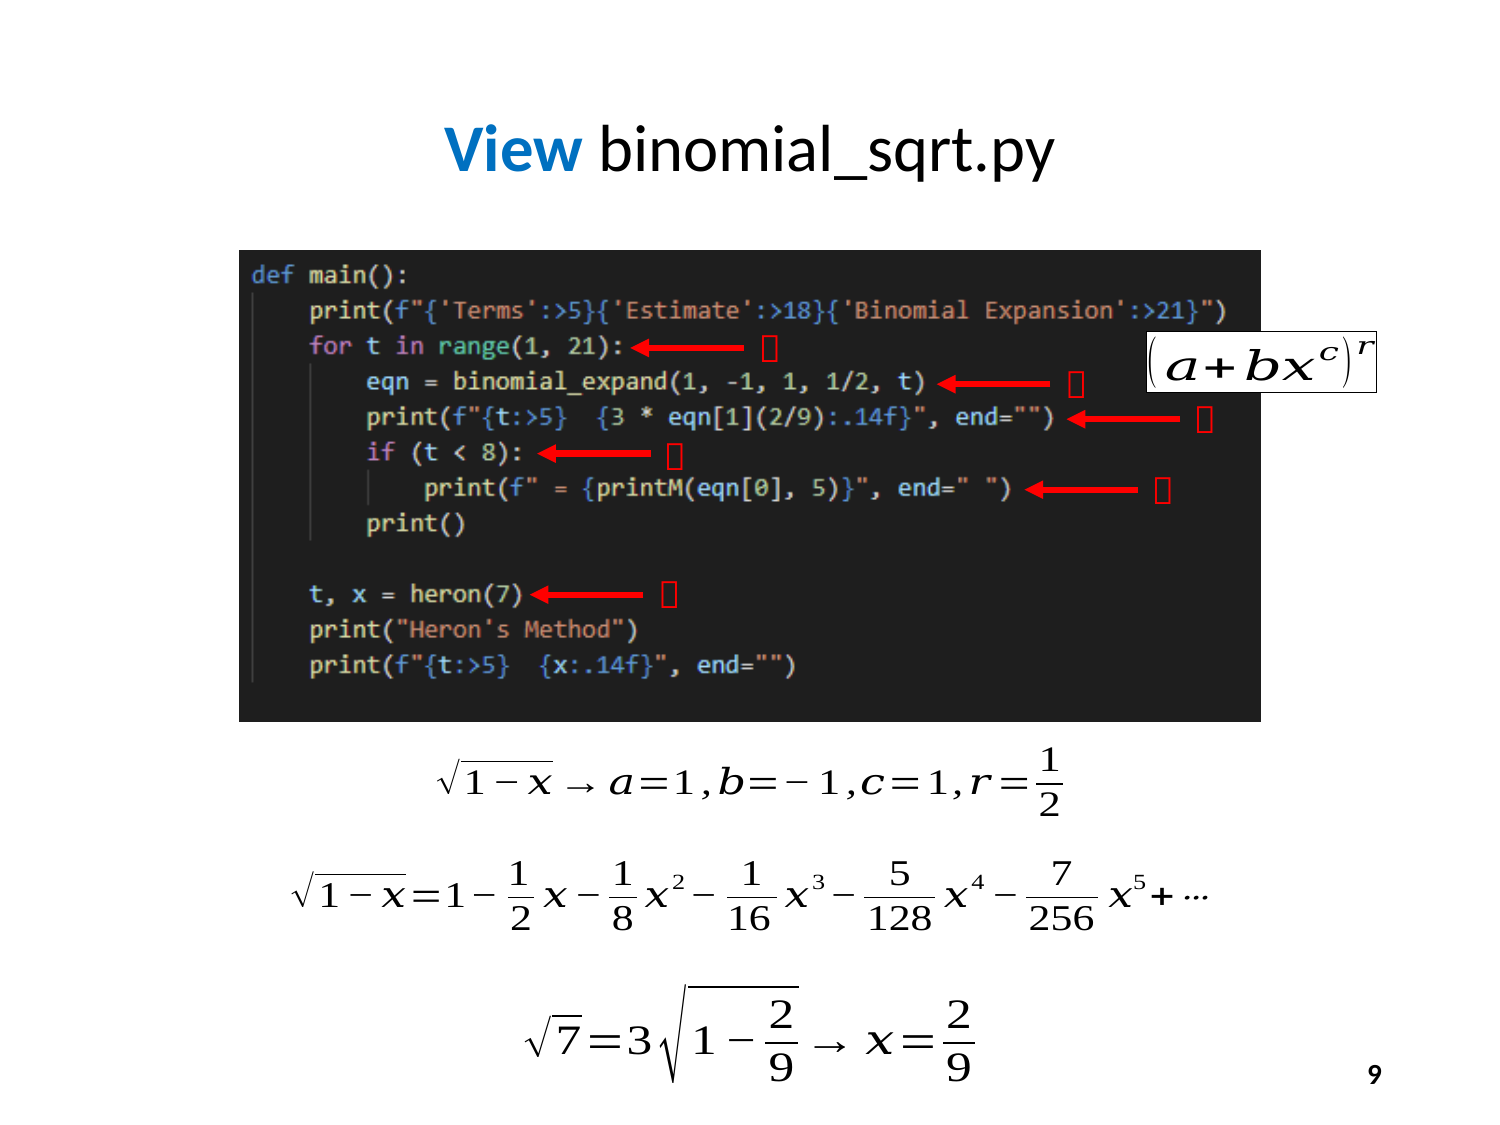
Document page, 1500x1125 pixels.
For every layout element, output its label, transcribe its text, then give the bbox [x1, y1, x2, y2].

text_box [1024, 459, 1200, 521]
title View binomial_sqrt.py [103, 59, 1397, 241]
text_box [537, 425, 712, 486]
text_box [1066, 388, 1242, 450]
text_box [529, 563, 707, 625]
slide_number 9 [1059, 1042, 1397, 1103]
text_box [936, 353, 1114, 415]
picture [238, 250, 1261, 723]
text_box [630, 317, 807, 379]
